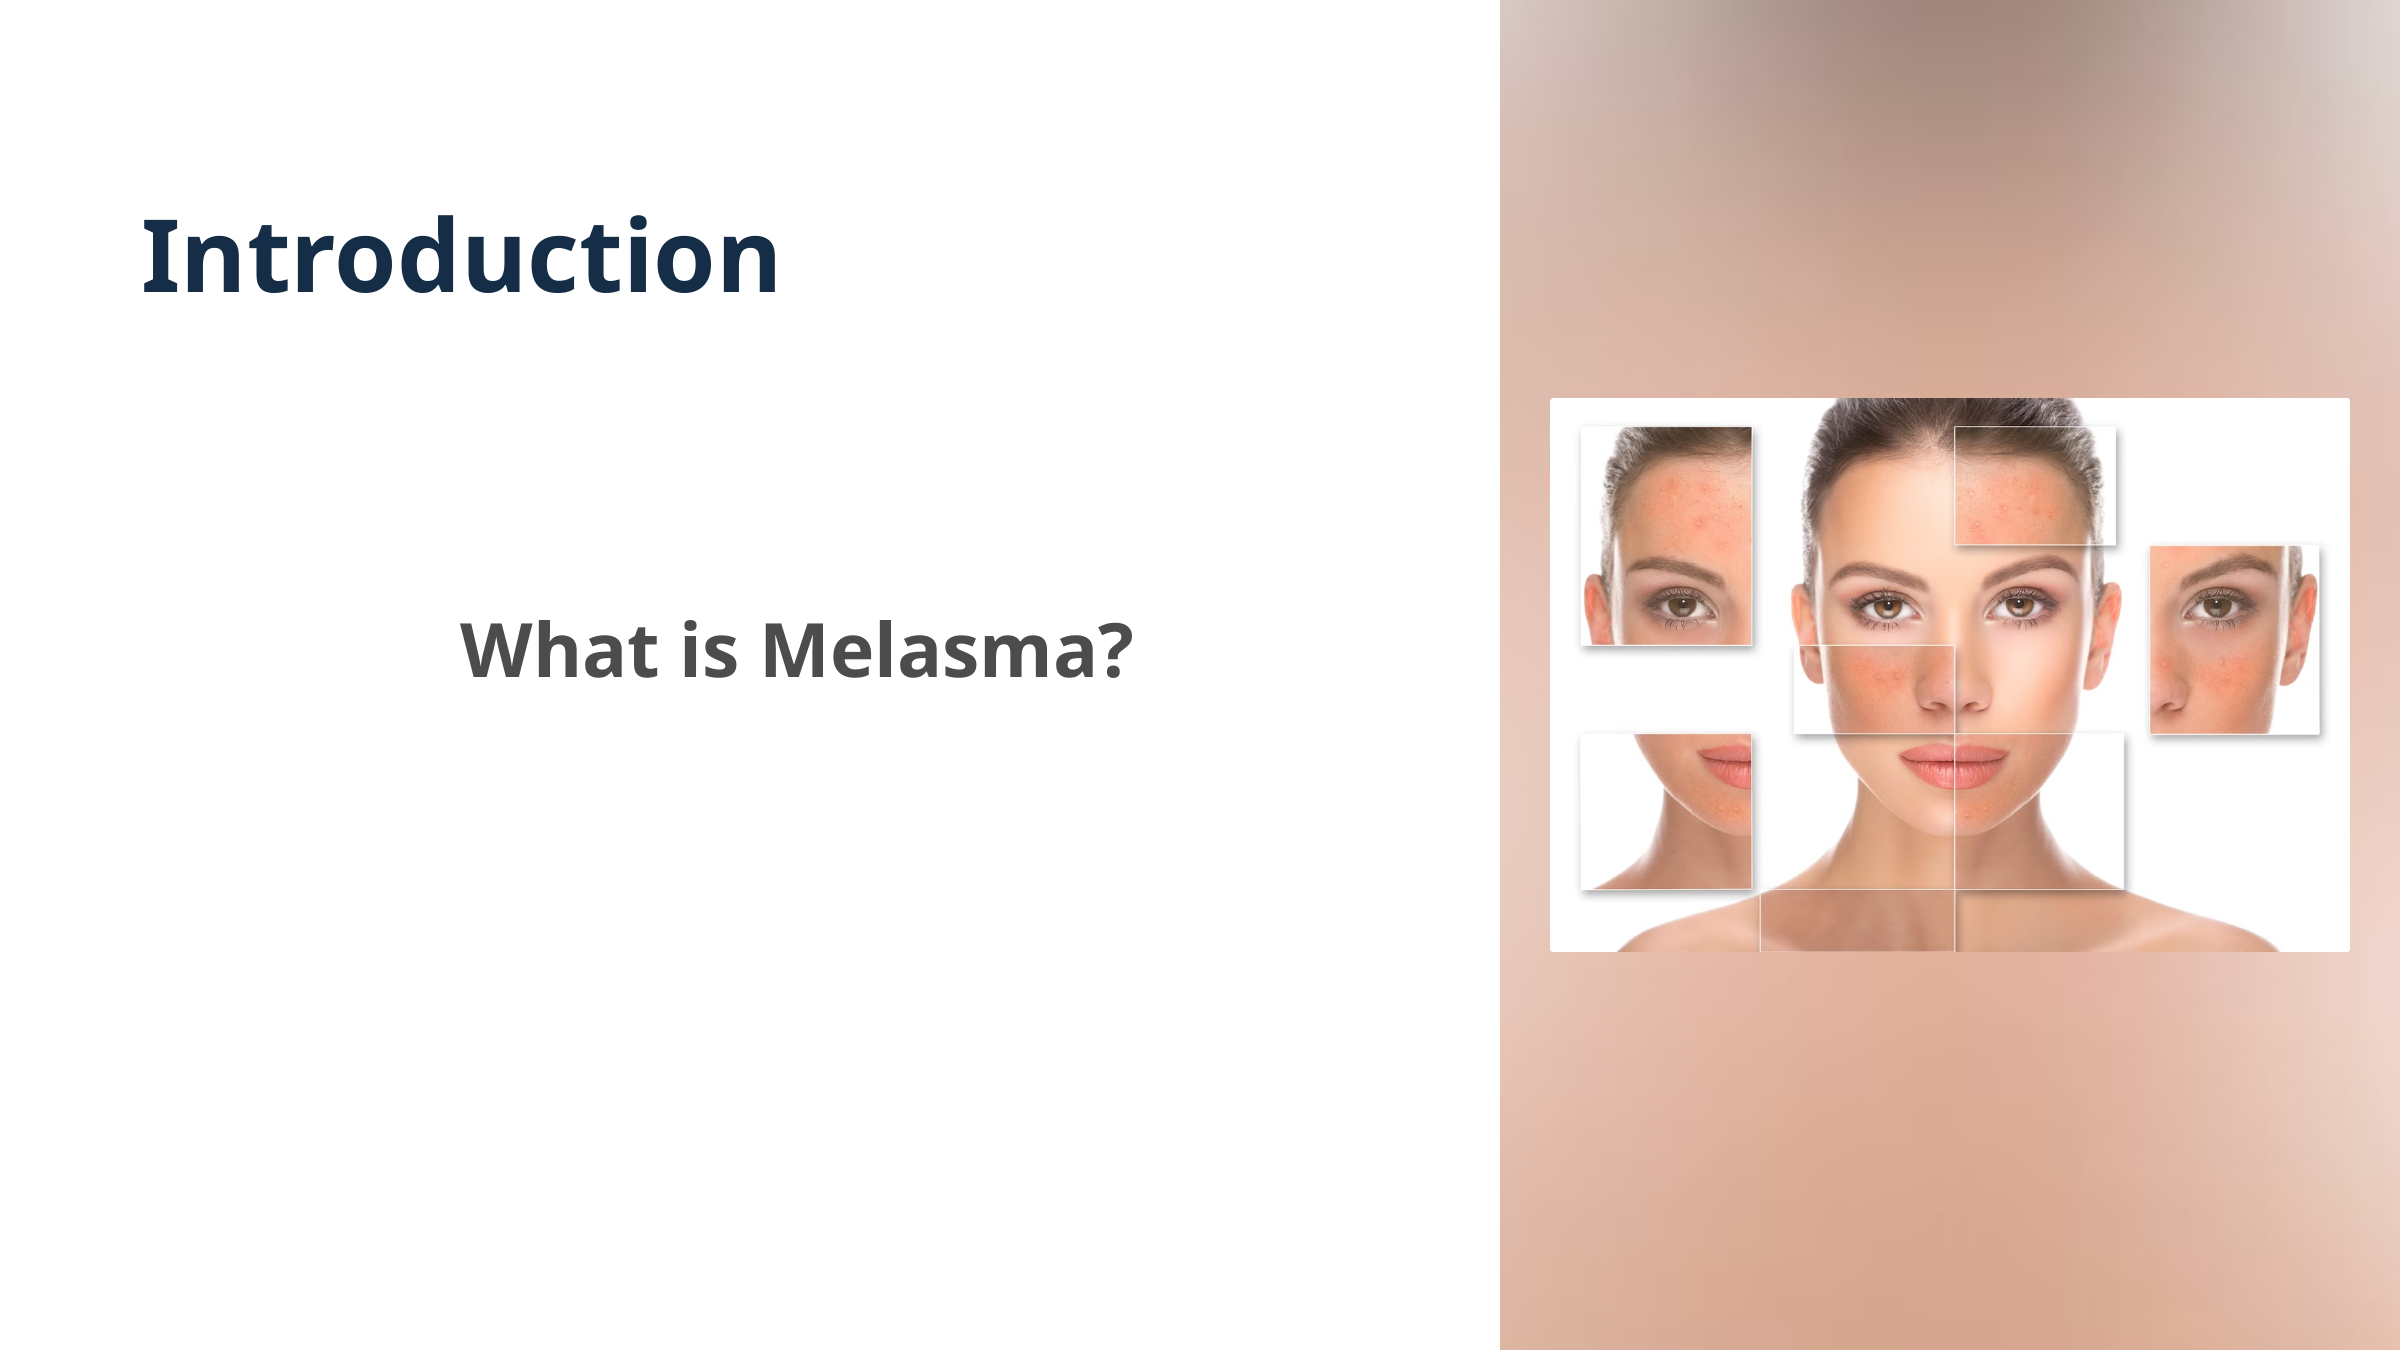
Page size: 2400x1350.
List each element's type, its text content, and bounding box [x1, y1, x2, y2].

text_box Introduction [141, 162, 1155, 289]
picture [1499, 0, 2400, 1350]
text_box What is Melasma? [225, 579, 1370, 707]
